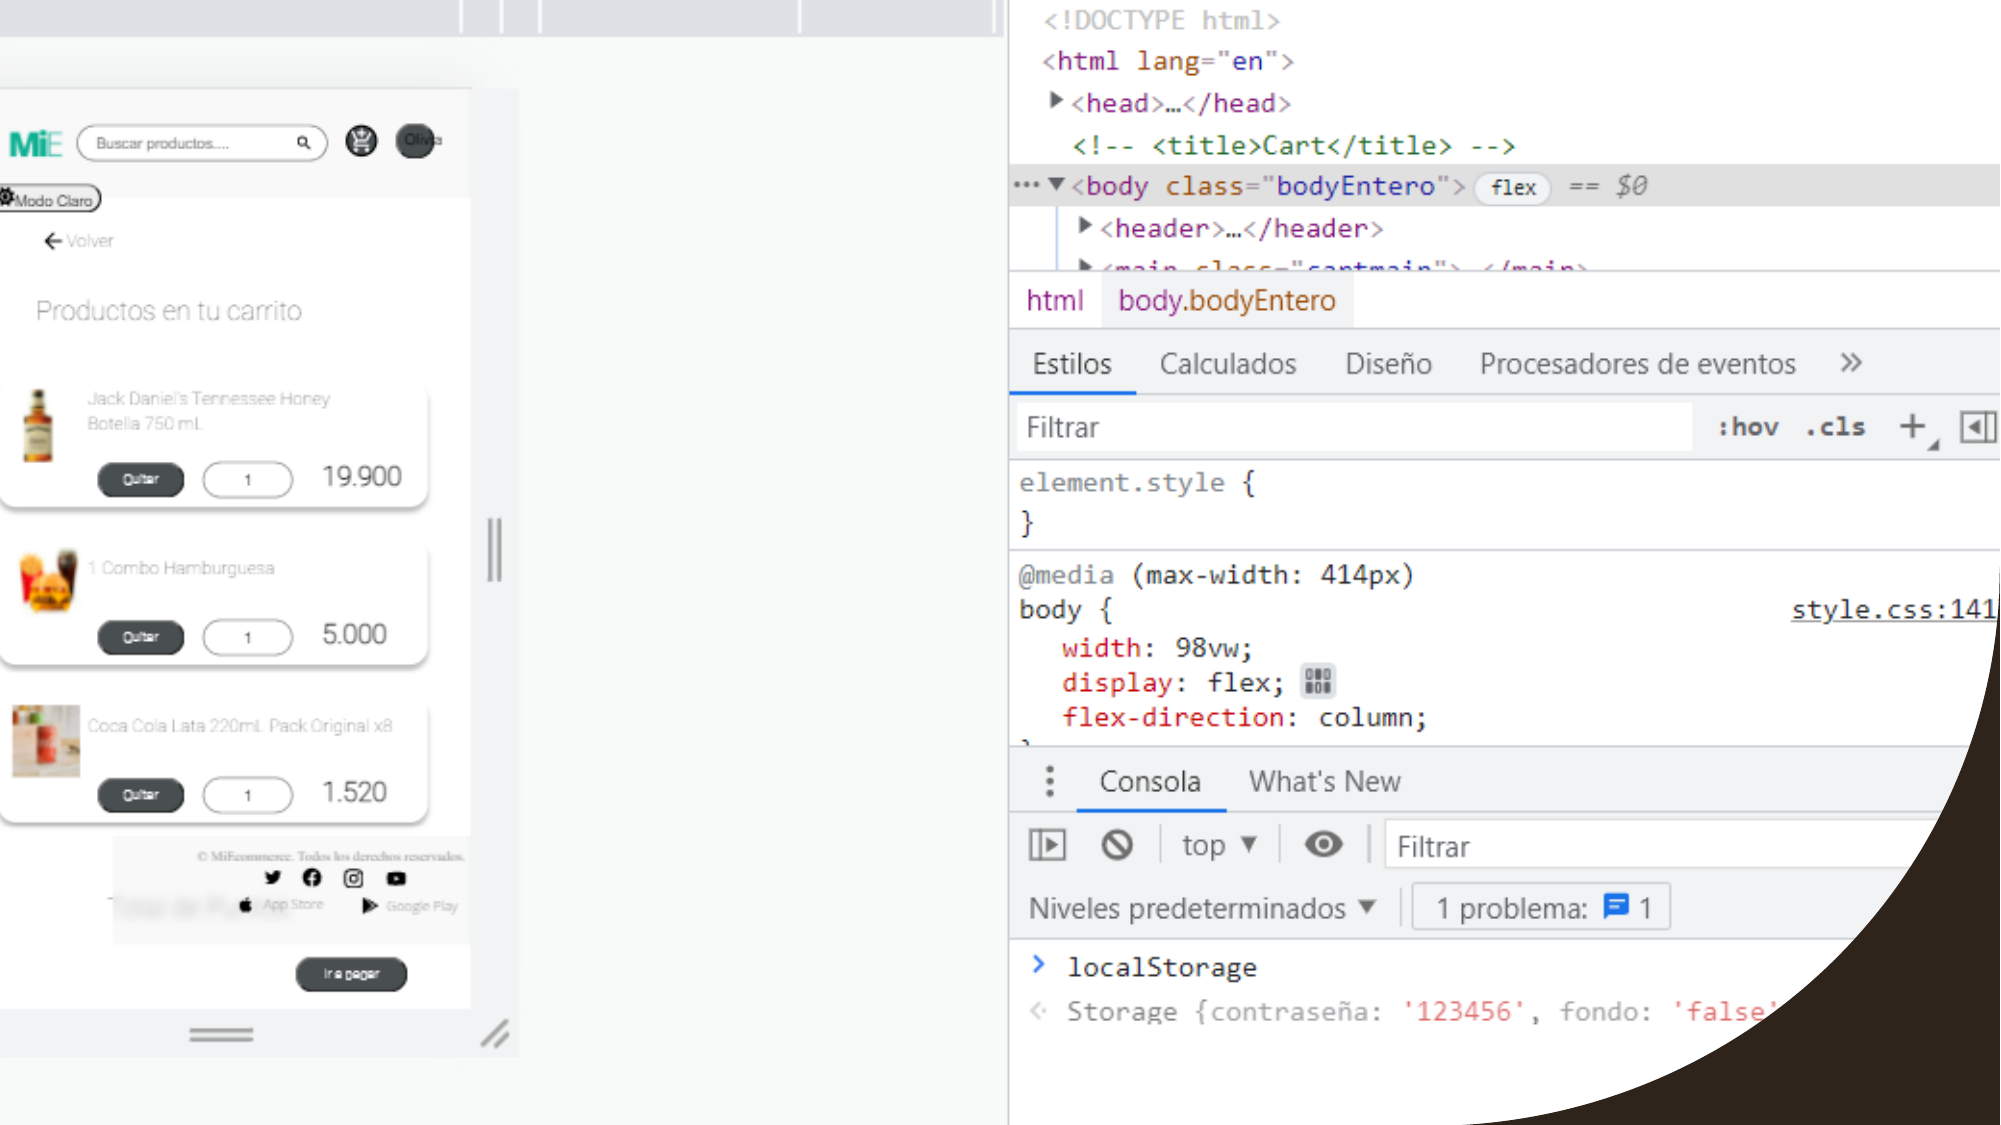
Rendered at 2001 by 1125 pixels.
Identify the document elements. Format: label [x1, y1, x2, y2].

list [0, 0, 2000, 1125]
